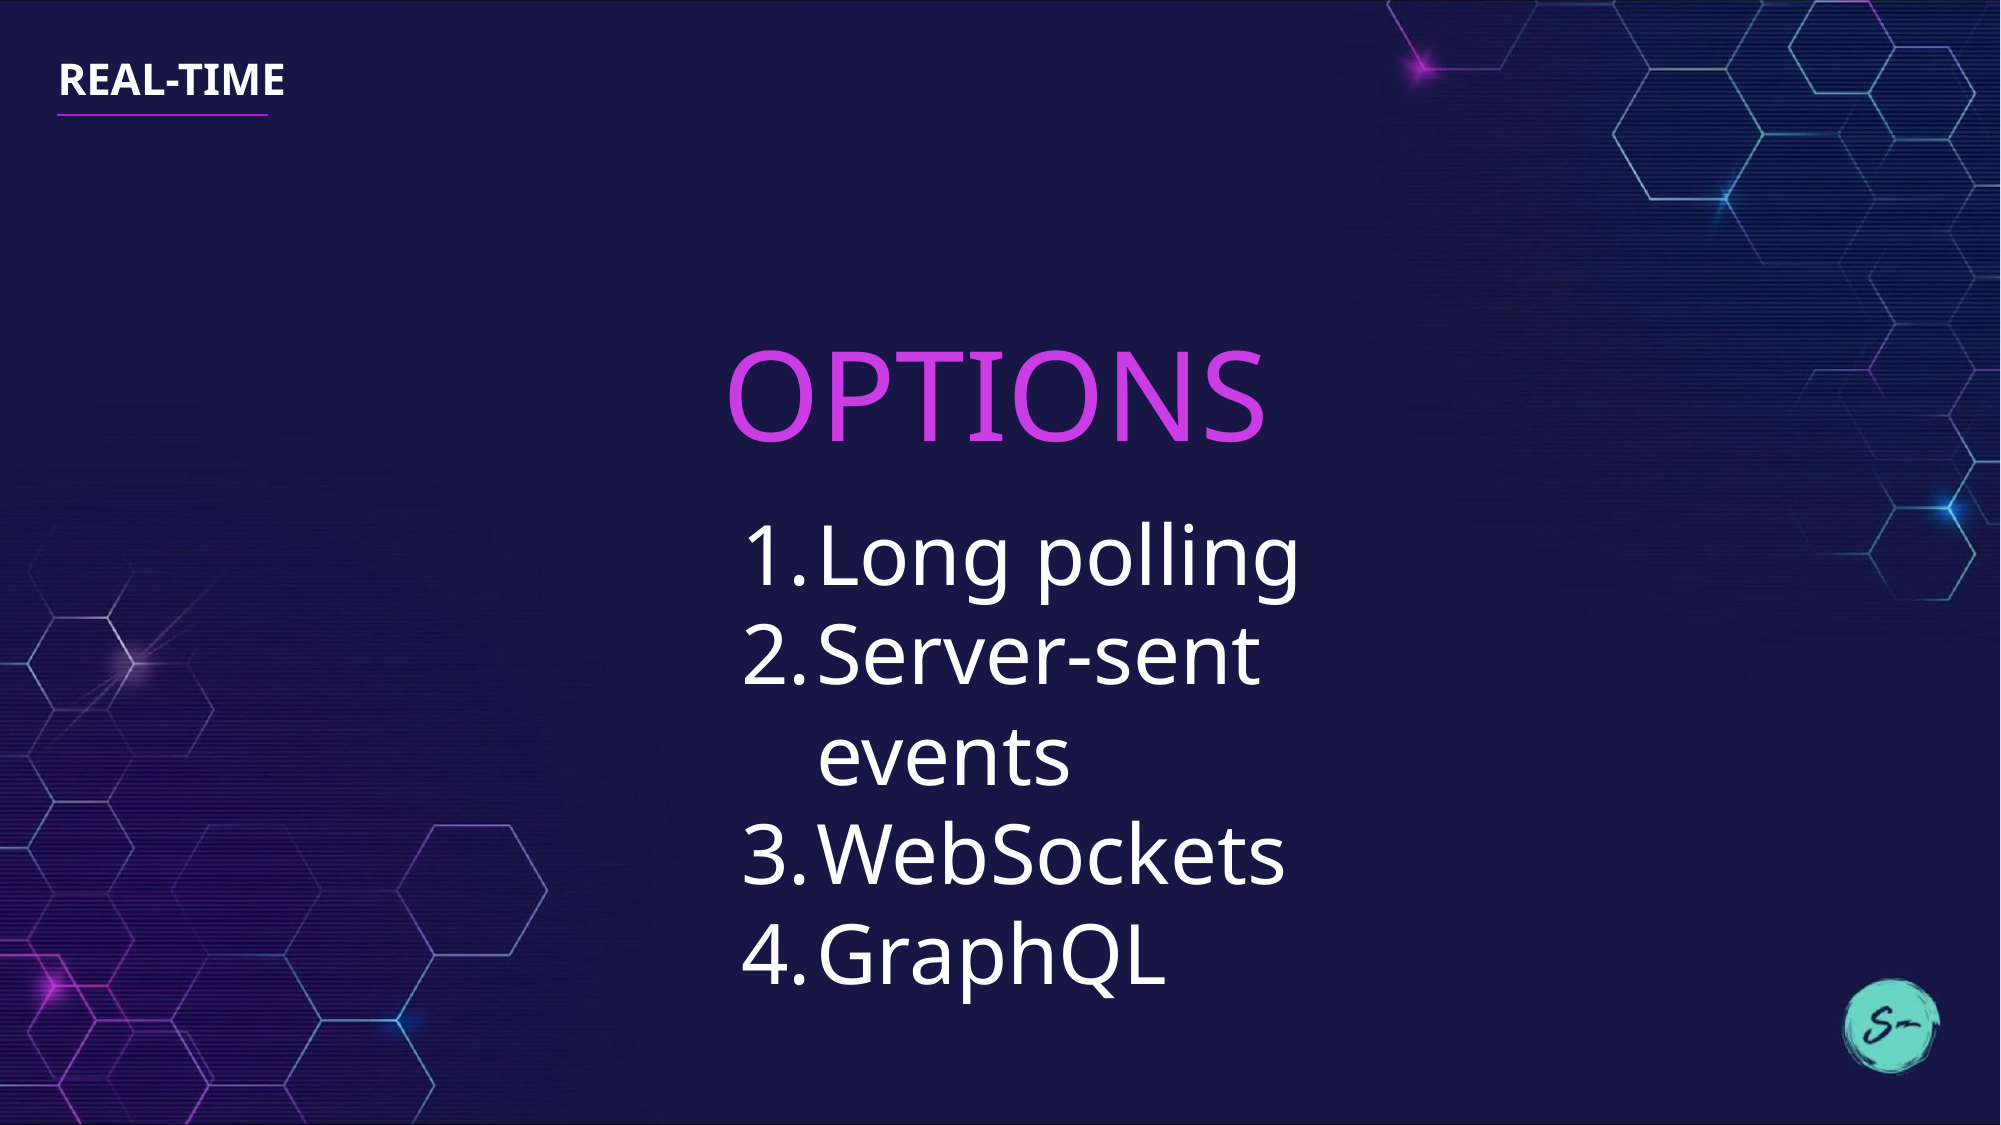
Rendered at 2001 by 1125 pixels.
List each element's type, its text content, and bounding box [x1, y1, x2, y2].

text_box Long polling Server-sent events WebSockets GraphQL [726, 486, 1417, 921]
text_box OPTIONS [618, 300, 1374, 465]
title REAL-TIME [57, 36, 1079, 99]
picture [0, 0, 2001, 1125]
